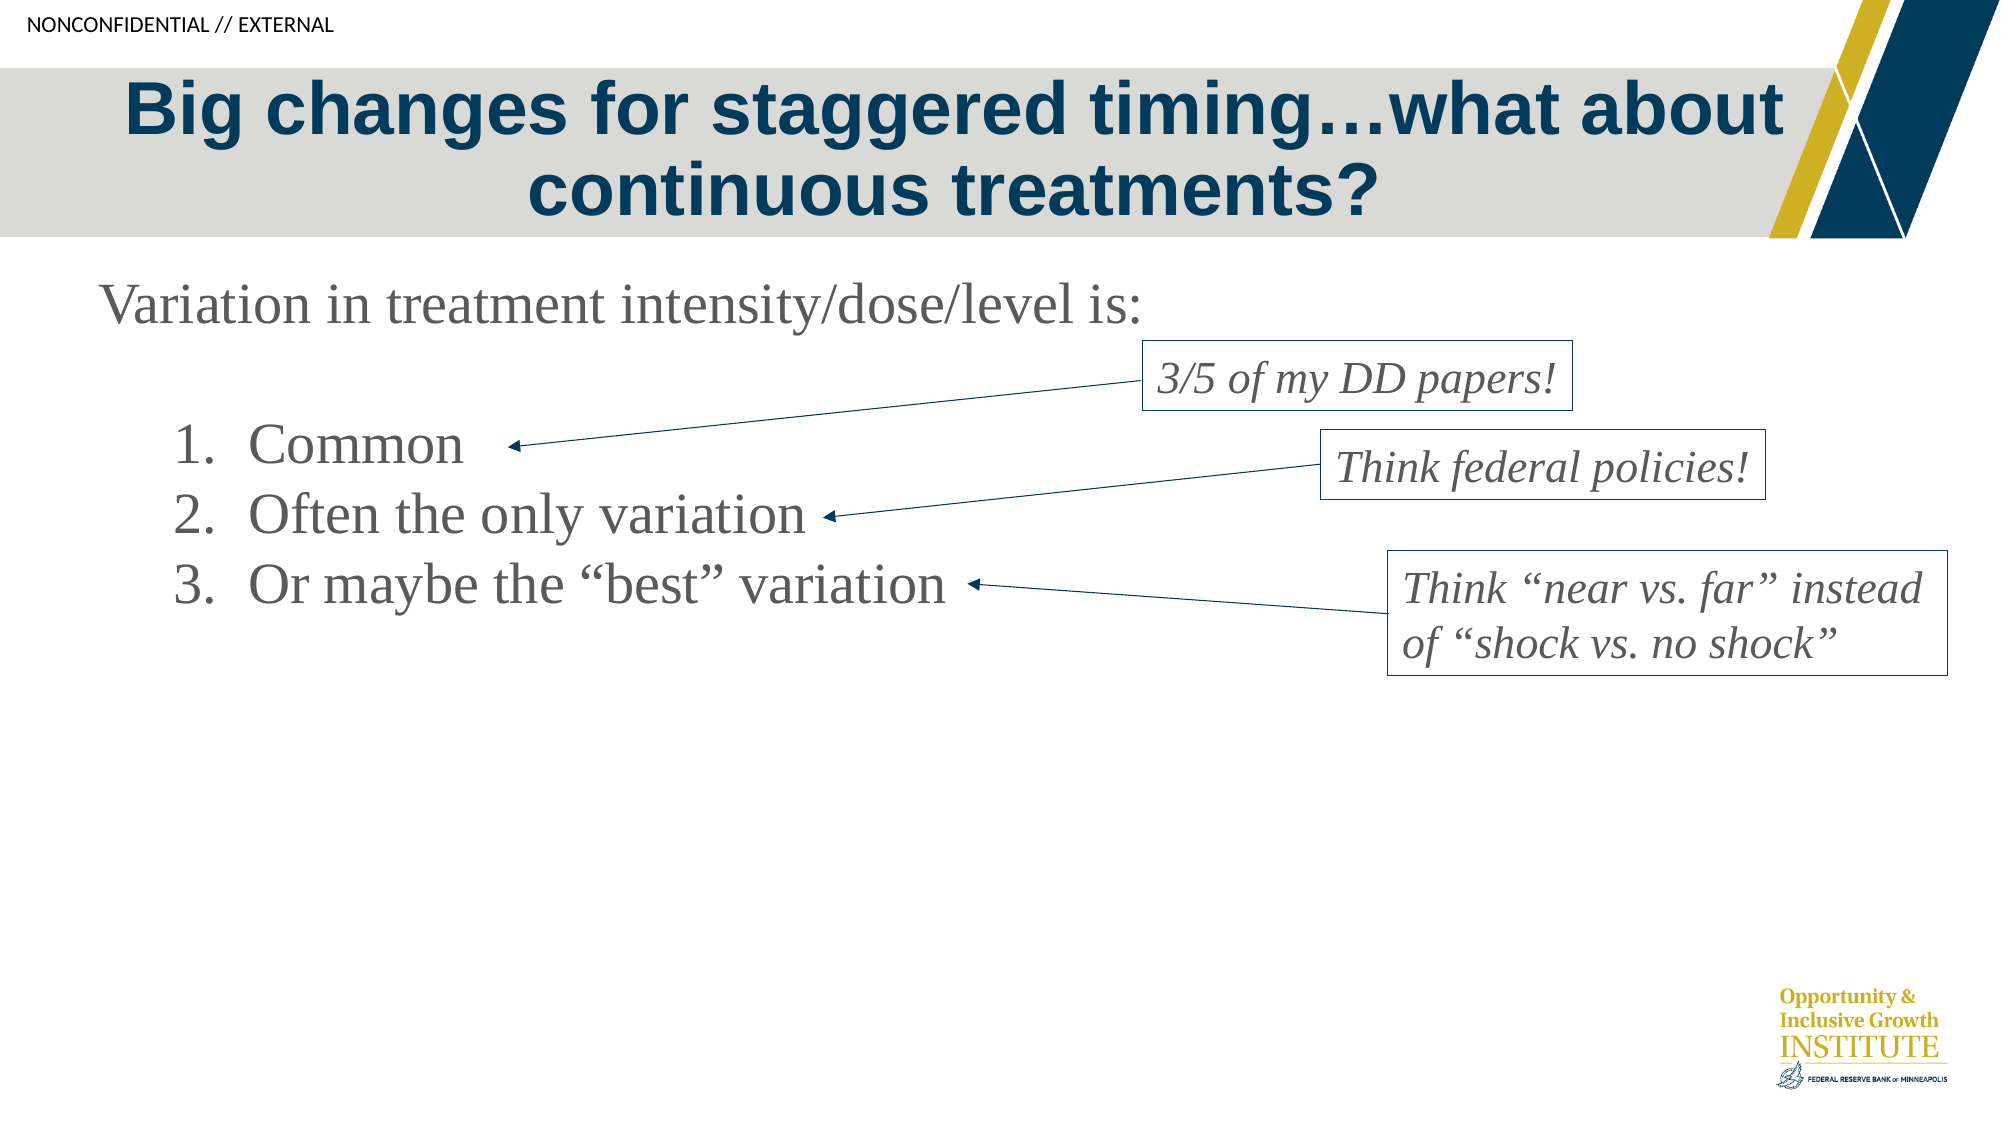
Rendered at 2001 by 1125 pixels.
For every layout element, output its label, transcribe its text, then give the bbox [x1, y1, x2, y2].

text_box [507, 340, 1575, 448]
title Big changes for staggered timing…what about continuous treatments? [92, 41, 1818, 257]
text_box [967, 550, 1948, 677]
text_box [822, 429, 1768, 518]
text_box Variation in treatment intensity/dose/level is: Common Often the only variation Or maybe the “best” variation [83, 257, 1969, 833]
picture [0, 0, 2001, 1125]
